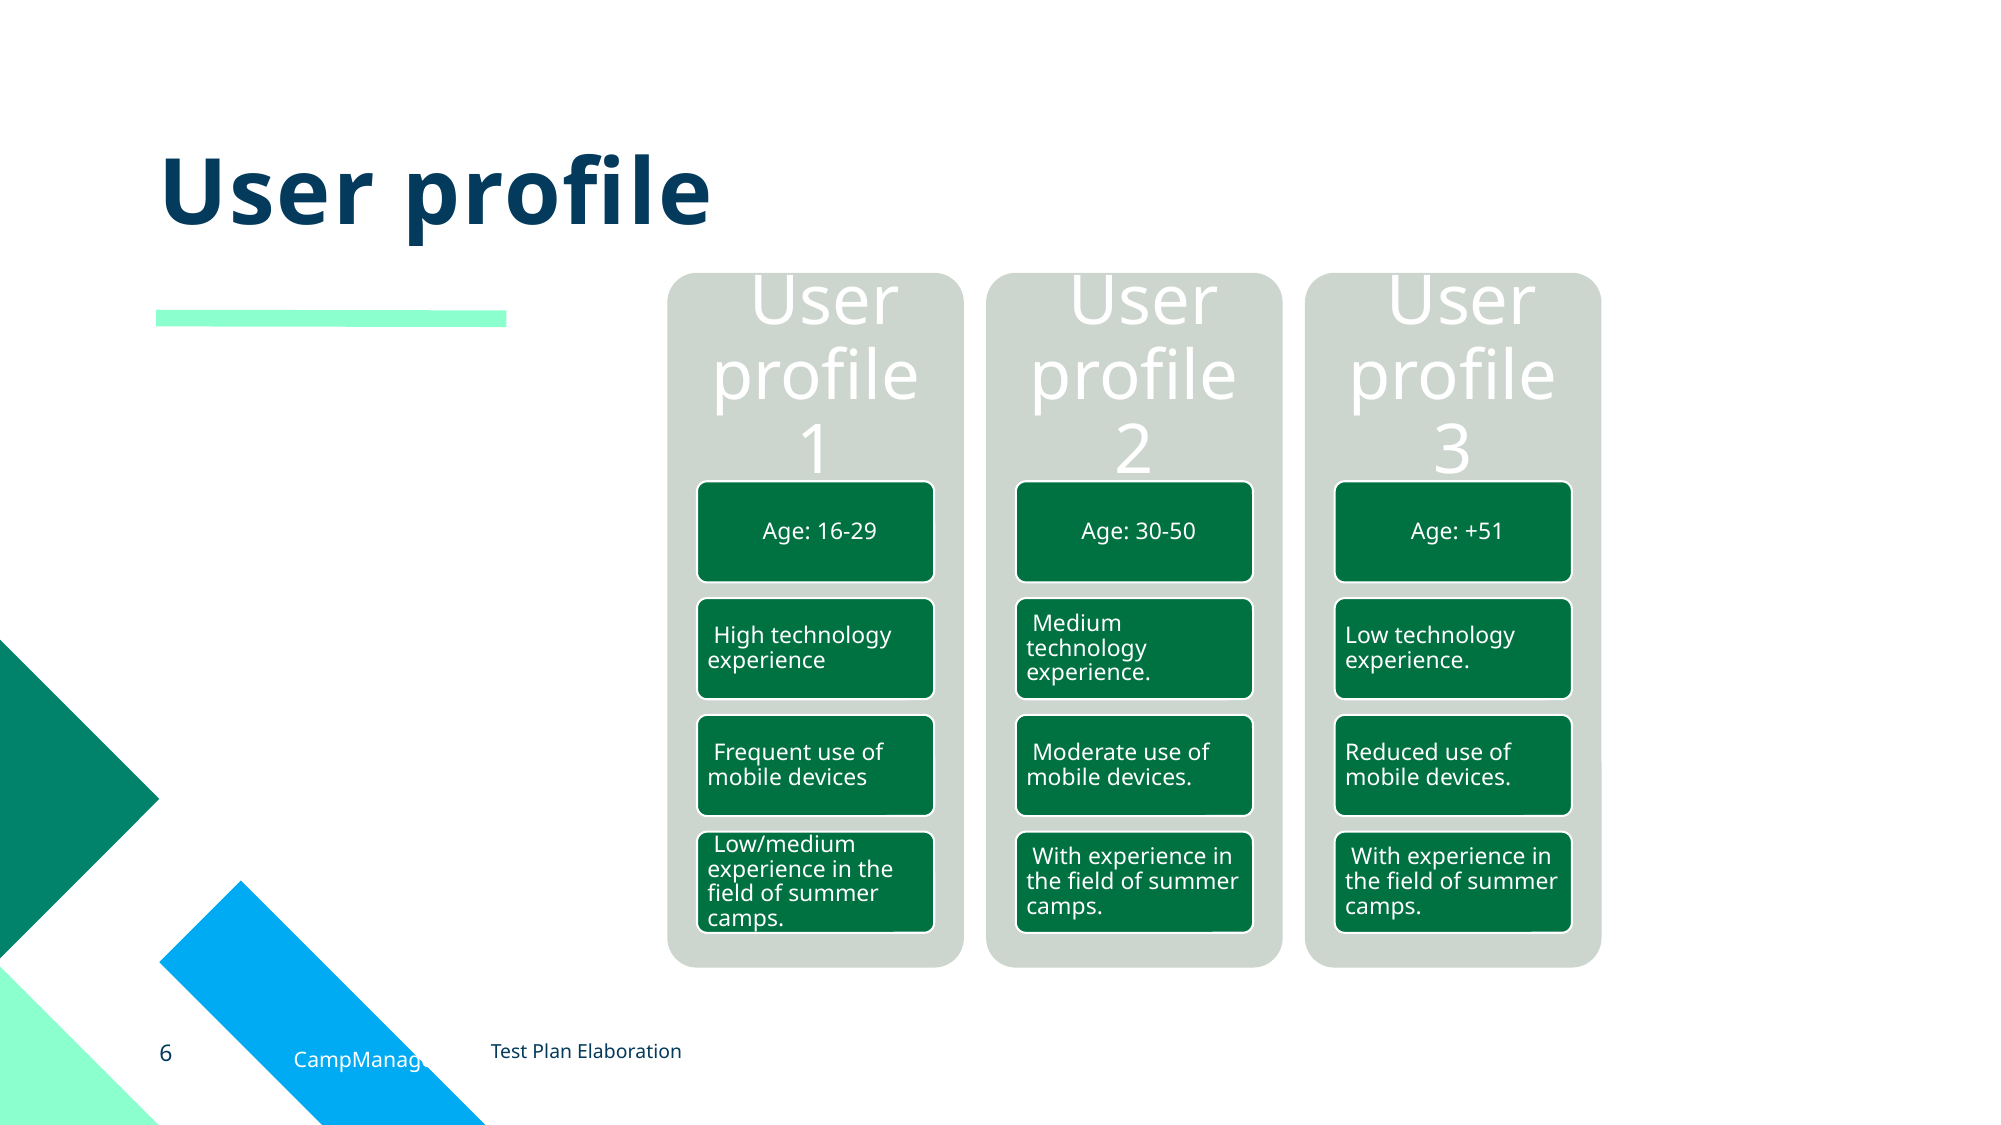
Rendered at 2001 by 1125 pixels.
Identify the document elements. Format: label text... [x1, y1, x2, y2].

slide_number 6 [159, 1038, 245, 1080]
slide_number Test Plan Elaboration [491, 1038, 707, 1080]
footer CampManager [245, 1038, 491, 1080]
title User profile [158, 144, 969, 245]
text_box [667, 272, 1602, 968]
